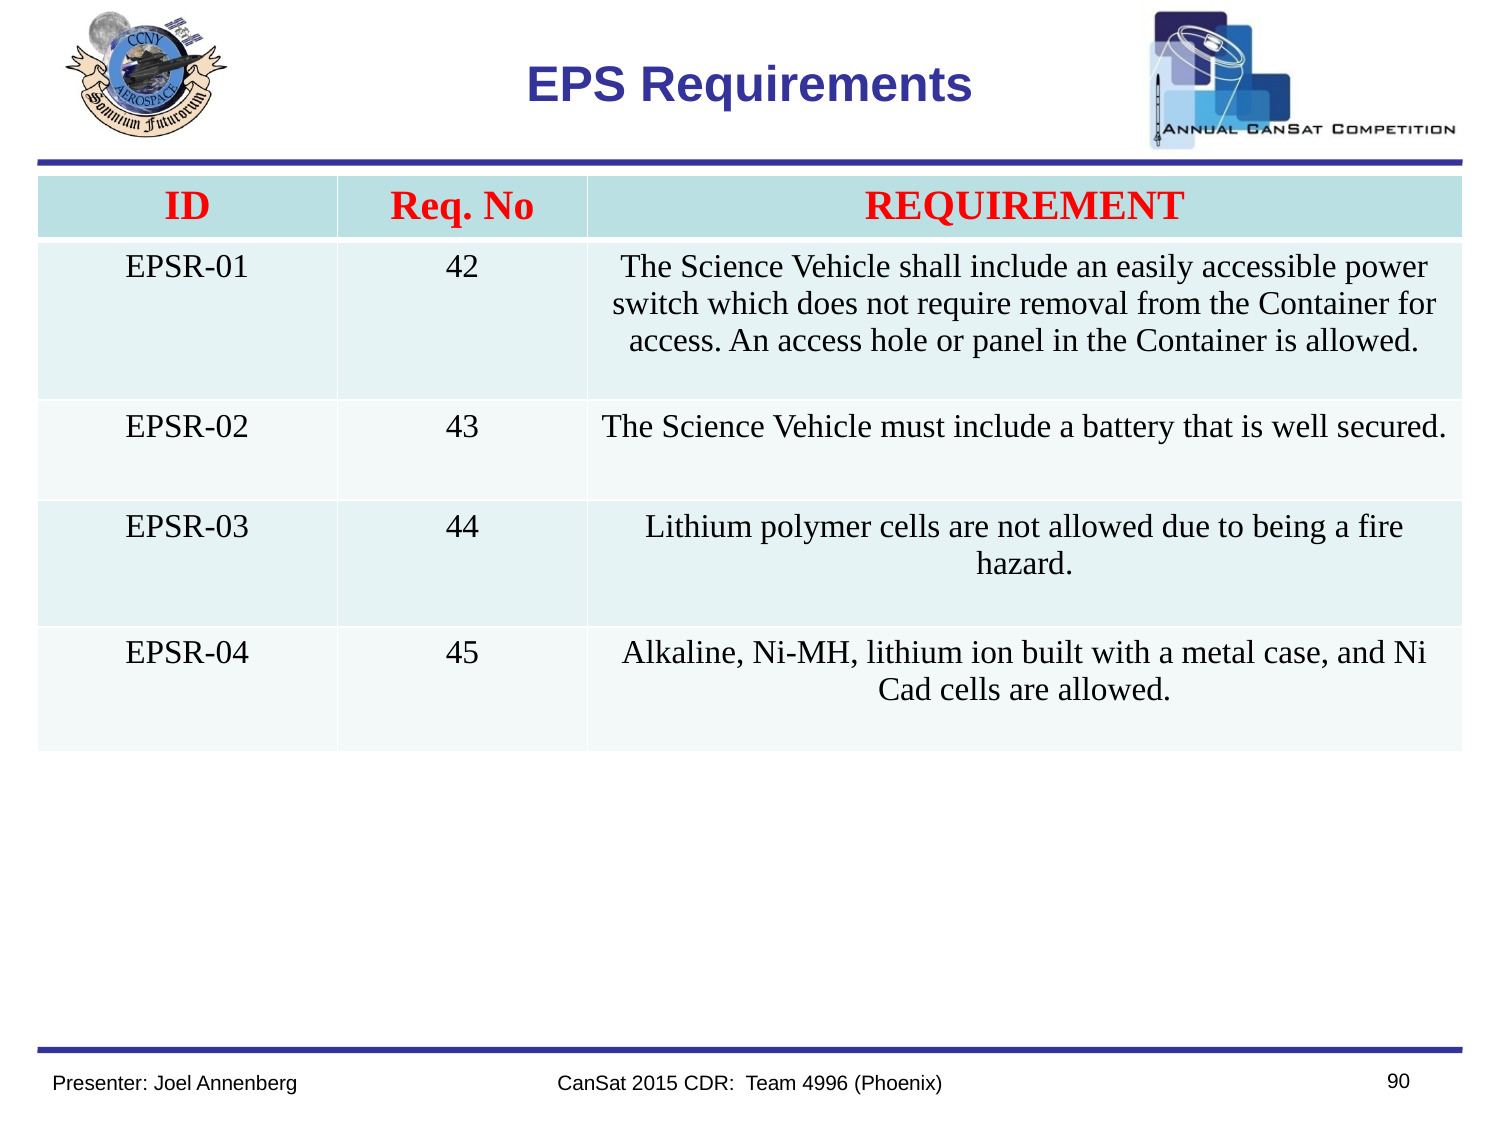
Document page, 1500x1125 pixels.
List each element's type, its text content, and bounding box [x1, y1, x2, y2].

text_box Presenter: Joel Annenberg [37, 1062, 413, 1103]
title EPS Requirements [304, 12, 1238, 150]
table_cell 43 [338, 401, 587, 499]
table_cell 42 [338, 243, 587, 399]
table_cell EPSR-03 [38, 501, 337, 626]
table_cell The Science Vehicle shall include an easily accessible power switch which does not require removal from the Container for access. An access hole or panel in the Container is allowed. [588, 243, 1462, 399]
table_header REQUIREMENT [588, 176, 1462, 237]
table_cell EPSR-02 [38, 401, 337, 499]
table_cell 45 [338, 628, 587, 751]
table_header Req. No [338, 176, 587, 237]
table_header ID [38, 176, 337, 237]
picture [0, 0, 301, 151]
table_cell 44 [338, 501, 587, 626]
slide_number 90 [1312, 1059, 1425, 1100]
table_cell The Science Vehicle must include a battery that is well secured. [588, 401, 1462, 499]
picture [1142, 1, 1463, 157]
table_cell EPSR-01 [38, 243, 337, 399]
table_cell EPSR-04 [38, 628, 337, 751]
table_cell Alkaline, Ni-MH, lithium ion built with a metal case, and Ni Cad cells are allowed. [588, 628, 1462, 751]
table_cell Lithium polymer cells are not allowed due to being a fire hazard. [588, 501, 1462, 626]
footer CanSat 2015 CDR: Team 4996 (Phoenix) [450, 1062, 1050, 1103]
